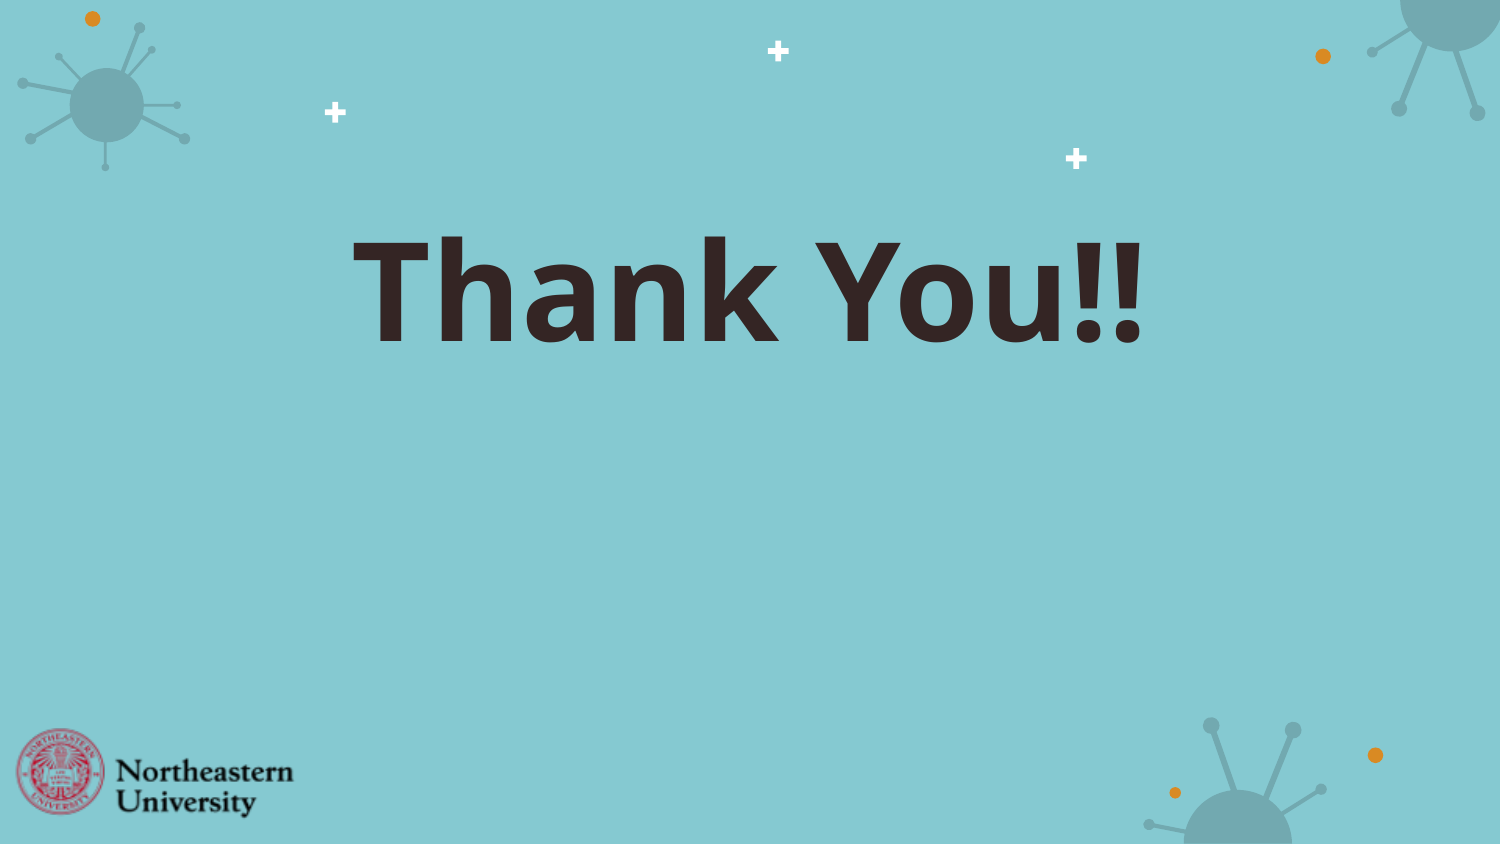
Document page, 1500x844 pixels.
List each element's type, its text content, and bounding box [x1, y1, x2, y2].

text_box [324, 101, 346, 123]
text_box [767, 40, 789, 62]
text_box [1065, 148, 1087, 169]
picture [0, 716, 312, 830]
list Thank You!! [116, 189, 1383, 750]
